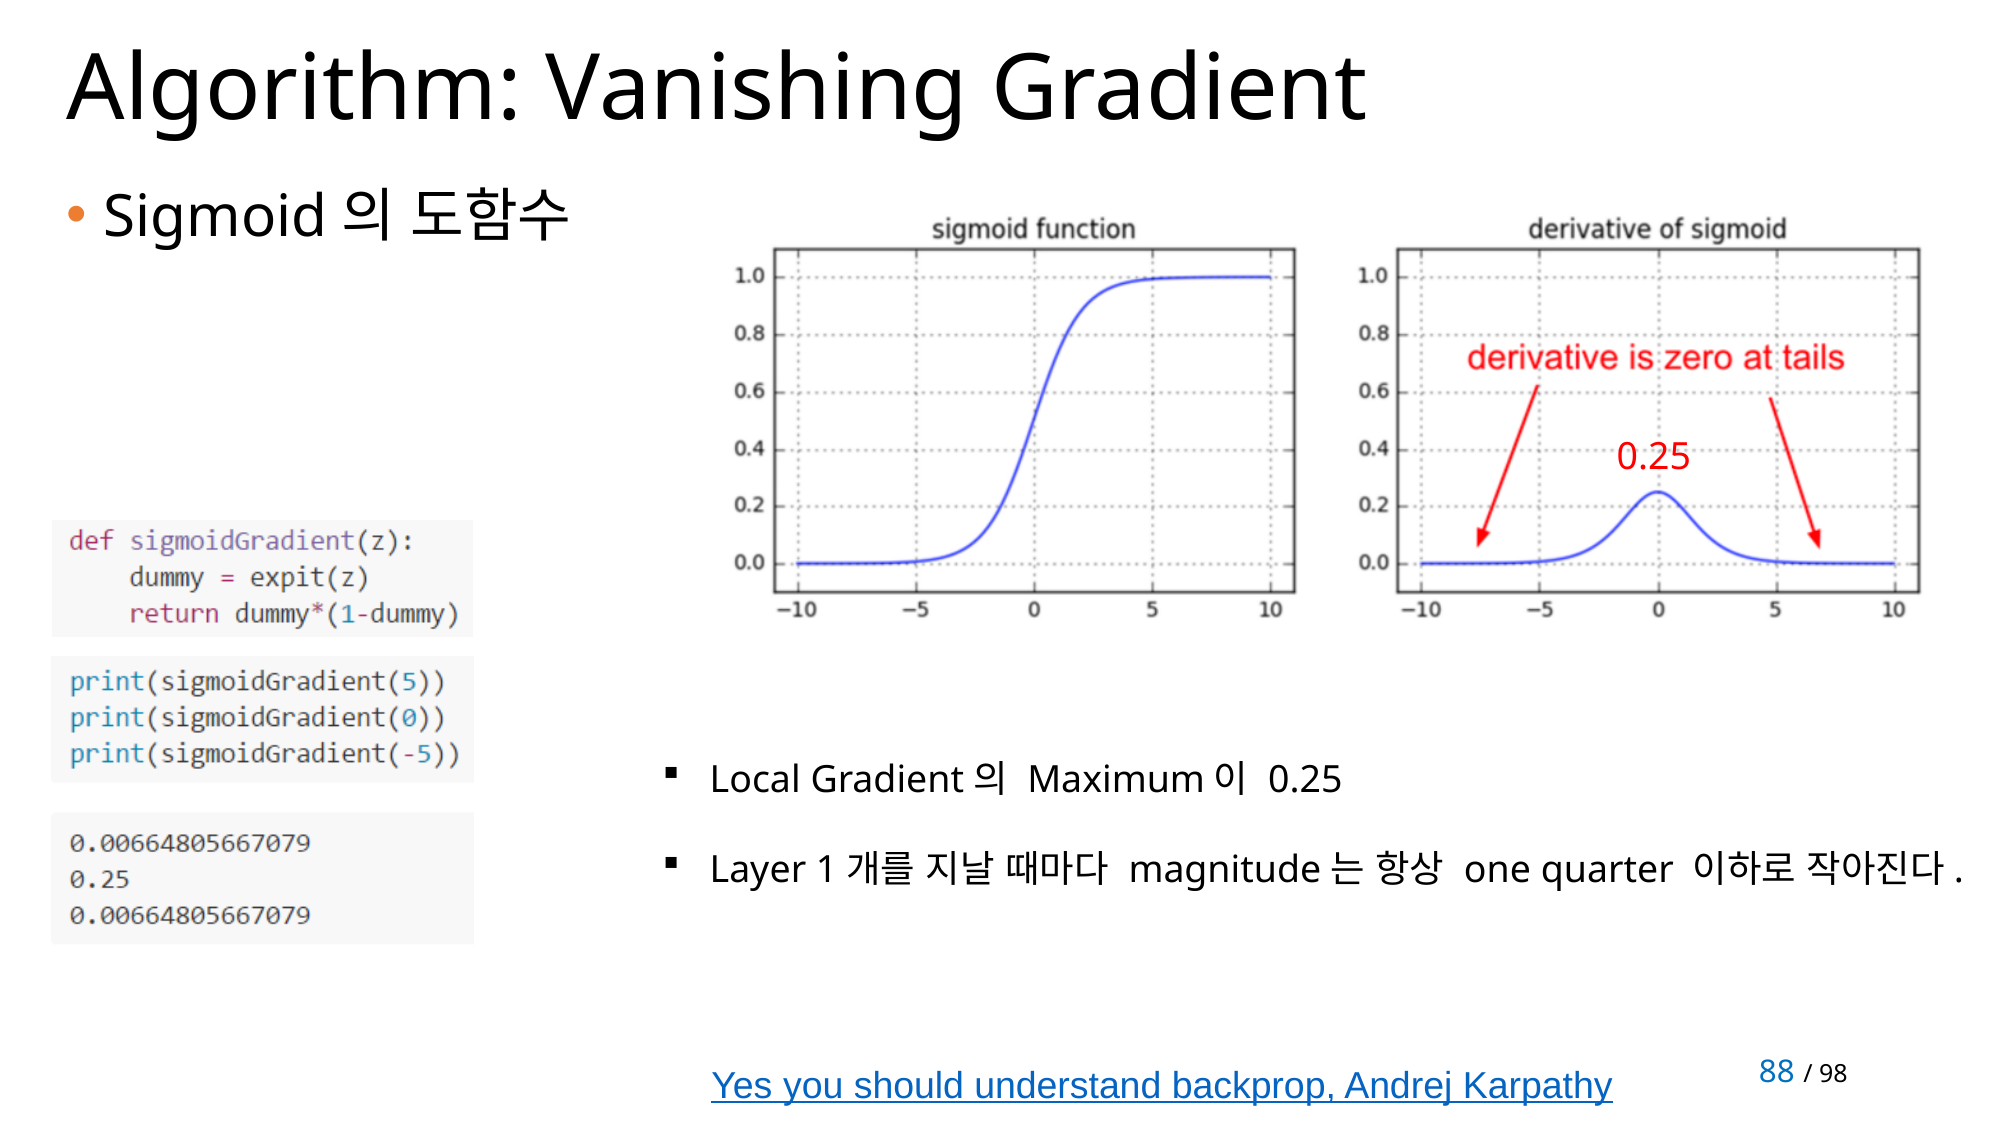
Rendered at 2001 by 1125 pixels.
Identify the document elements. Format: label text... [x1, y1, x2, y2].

picture [52, 520, 473, 637]
text_box Local Gradient의 Maximum이 0.25 Layer 1개를 지날 때마다 magnitude는 항상 one quarter 이하로 작아진다. [647, 685, 1962, 1005]
text_box Yes you should understand backprop, Andrej Karpathy [696, 1053, 1628, 1114]
title Algorithm: Vanishing Gradient [51, 18, 1961, 161]
slide_number 88 / 98 [1412, 1042, 1863, 1103]
picture [716, 205, 1945, 632]
picture [51, 656, 474, 954]
